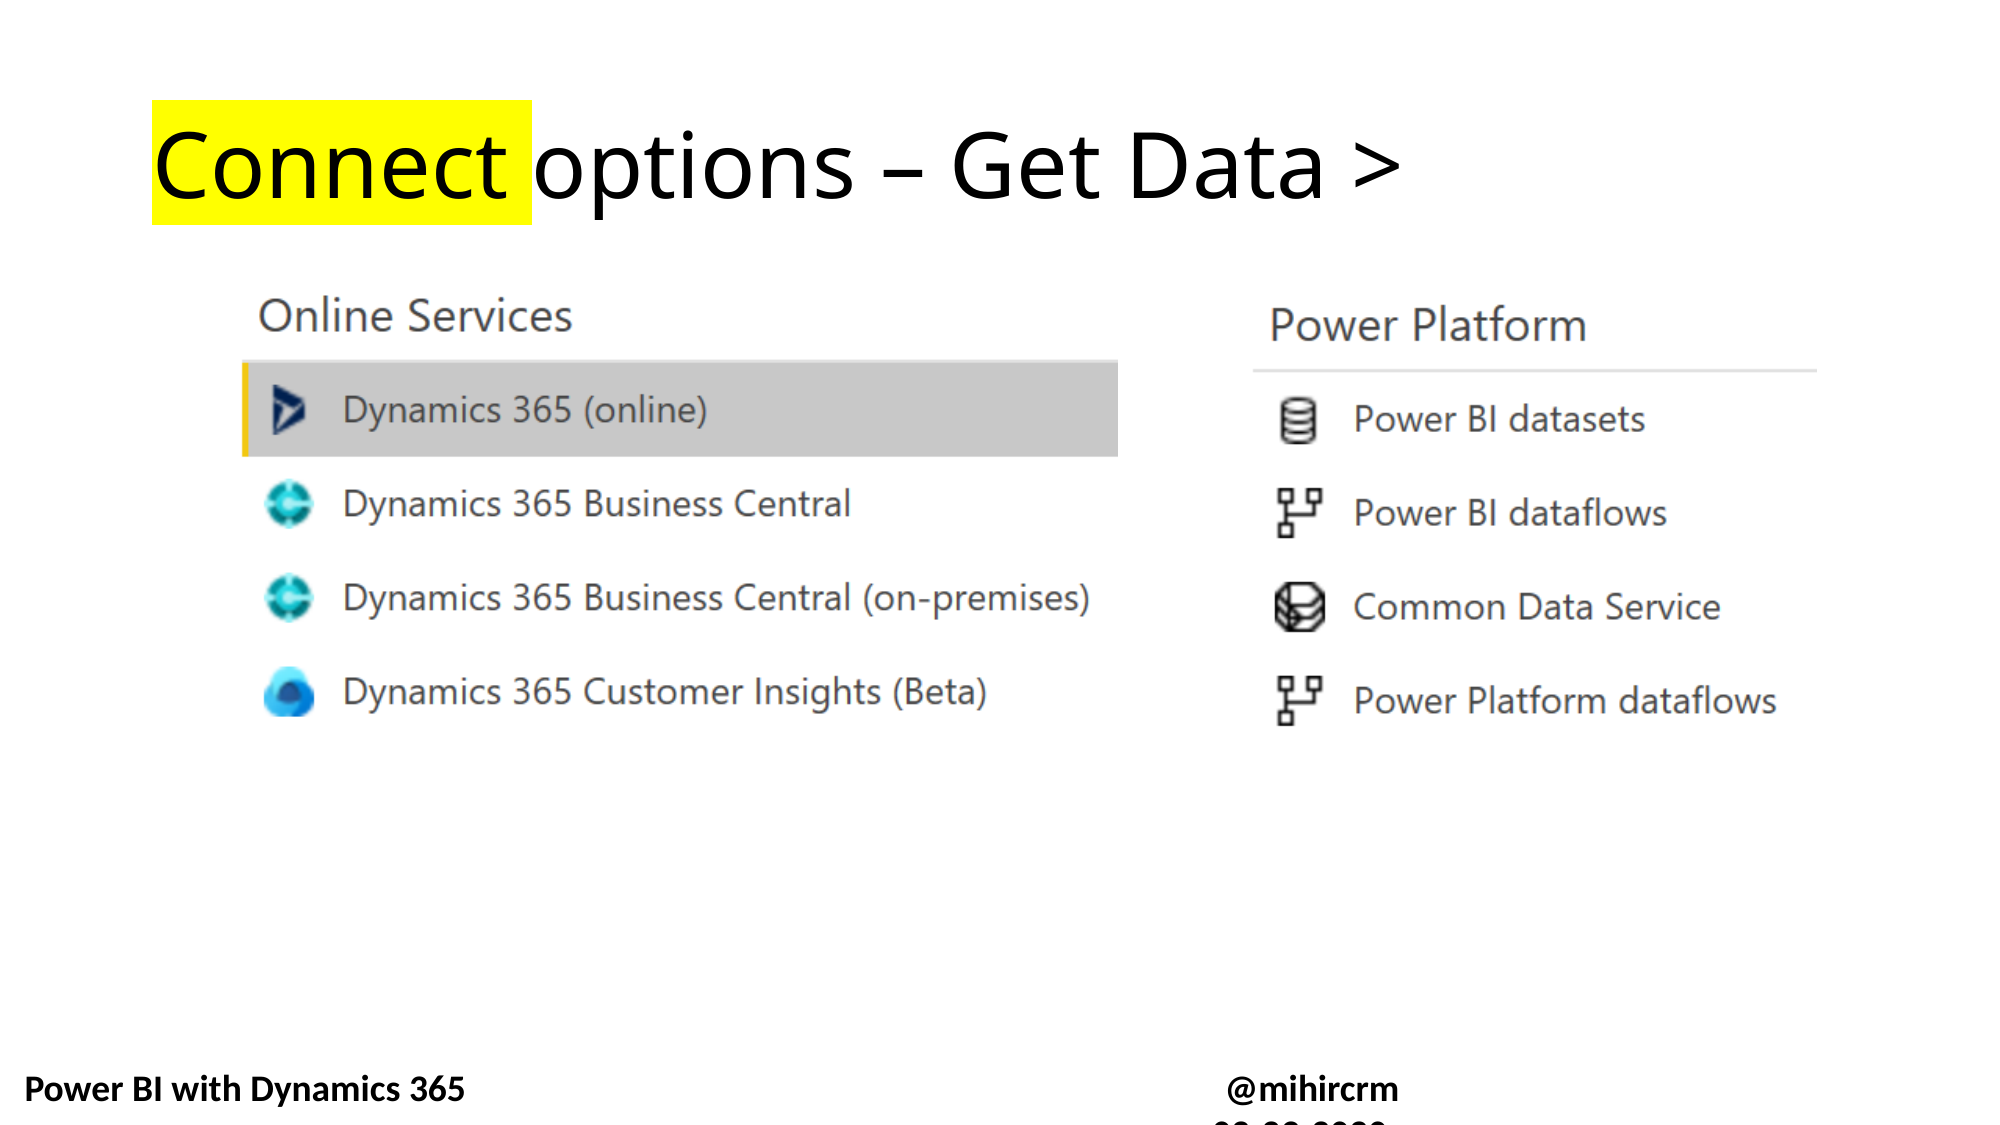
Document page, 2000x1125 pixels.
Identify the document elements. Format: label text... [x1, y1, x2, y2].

title Connect options – Get Data > [137, 59, 1862, 278]
picture [1247, 277, 1817, 806]
text_box Power BI with Dynamics 365 @mihircrm 02-29-2020 [0, 1057, 2000, 1125]
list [233, 277, 1118, 778]
